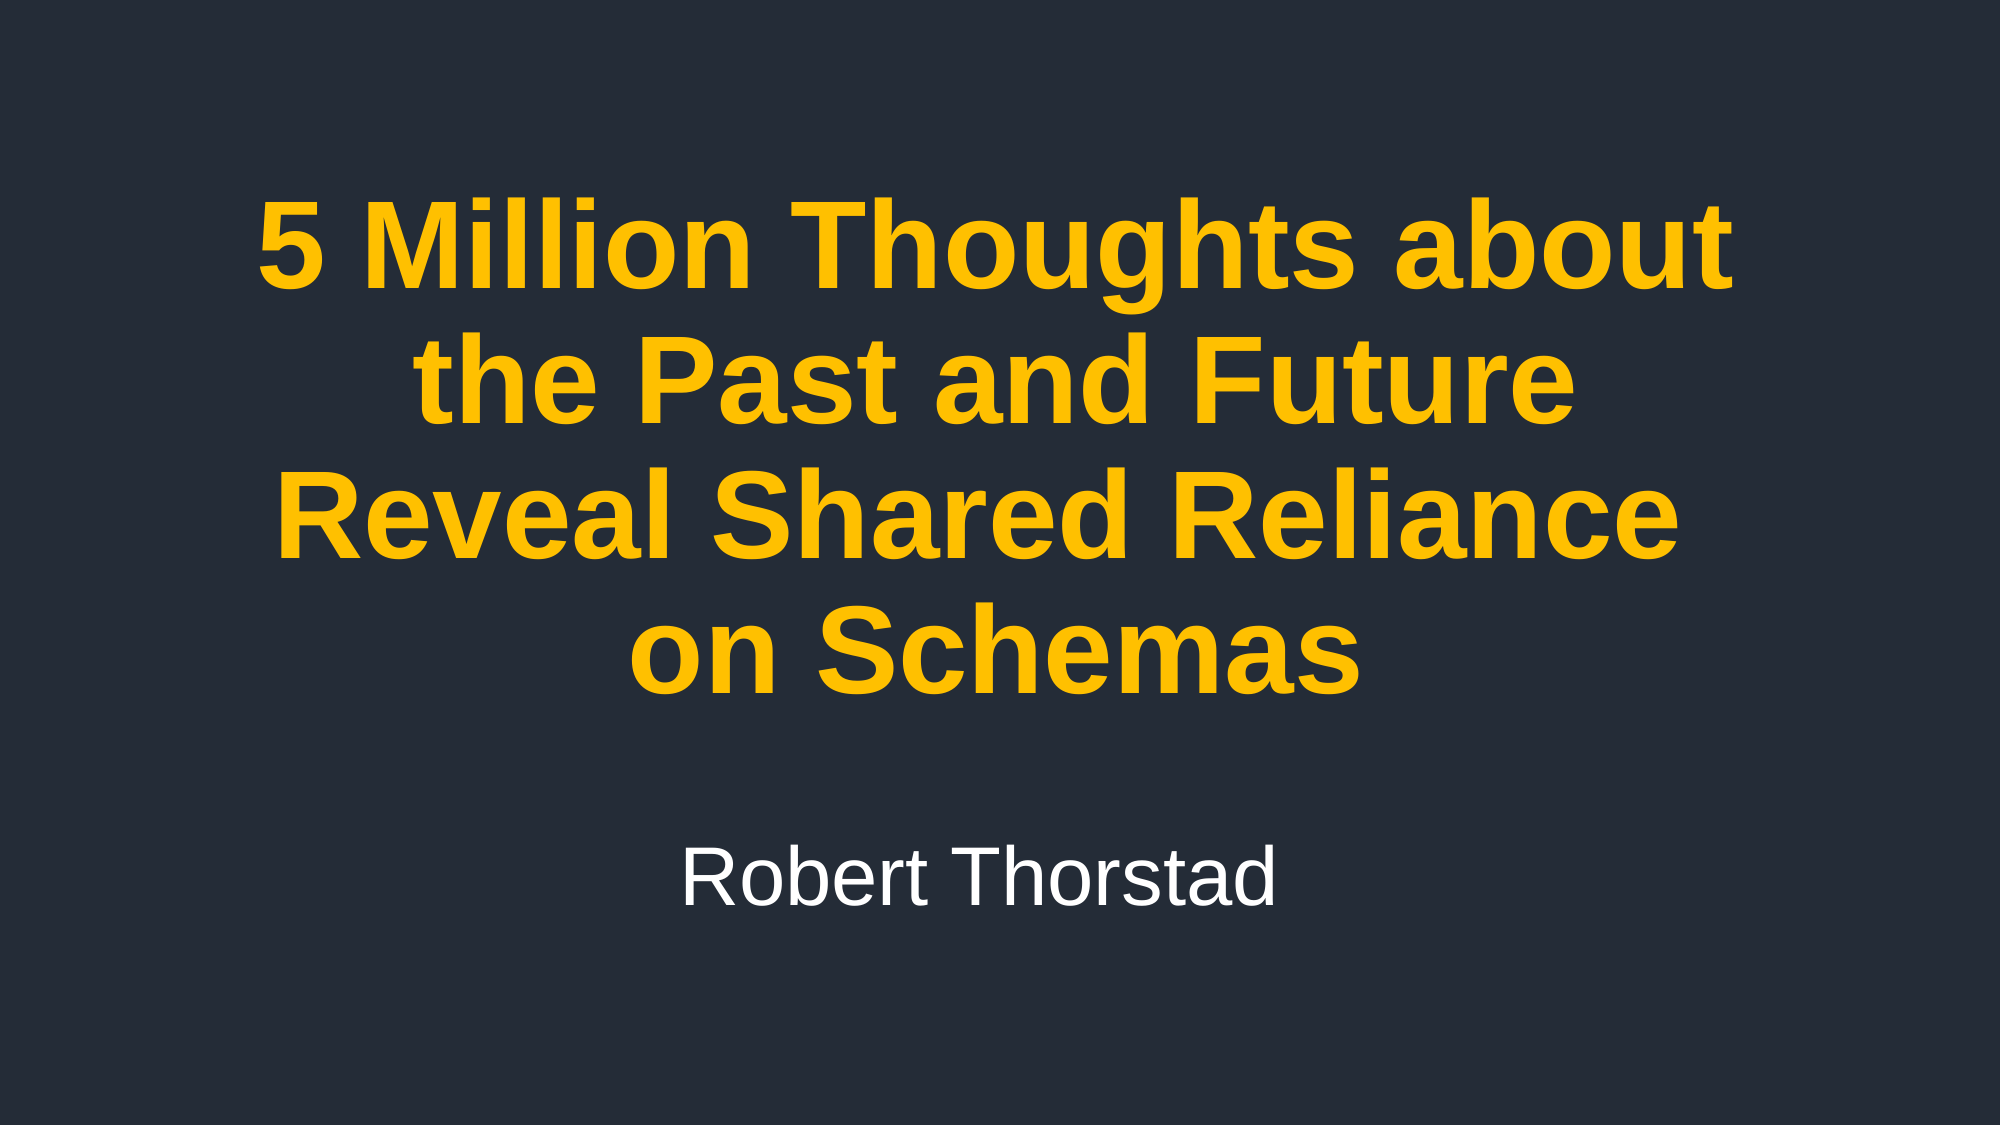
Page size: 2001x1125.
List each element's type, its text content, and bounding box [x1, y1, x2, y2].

subtitle Robert Thorstad [229, 826, 1730, 1098]
title 5 Million Thoughts about the Past and Future Reveal Shared Reliance on Schemas [179, 147, 1812, 729]
